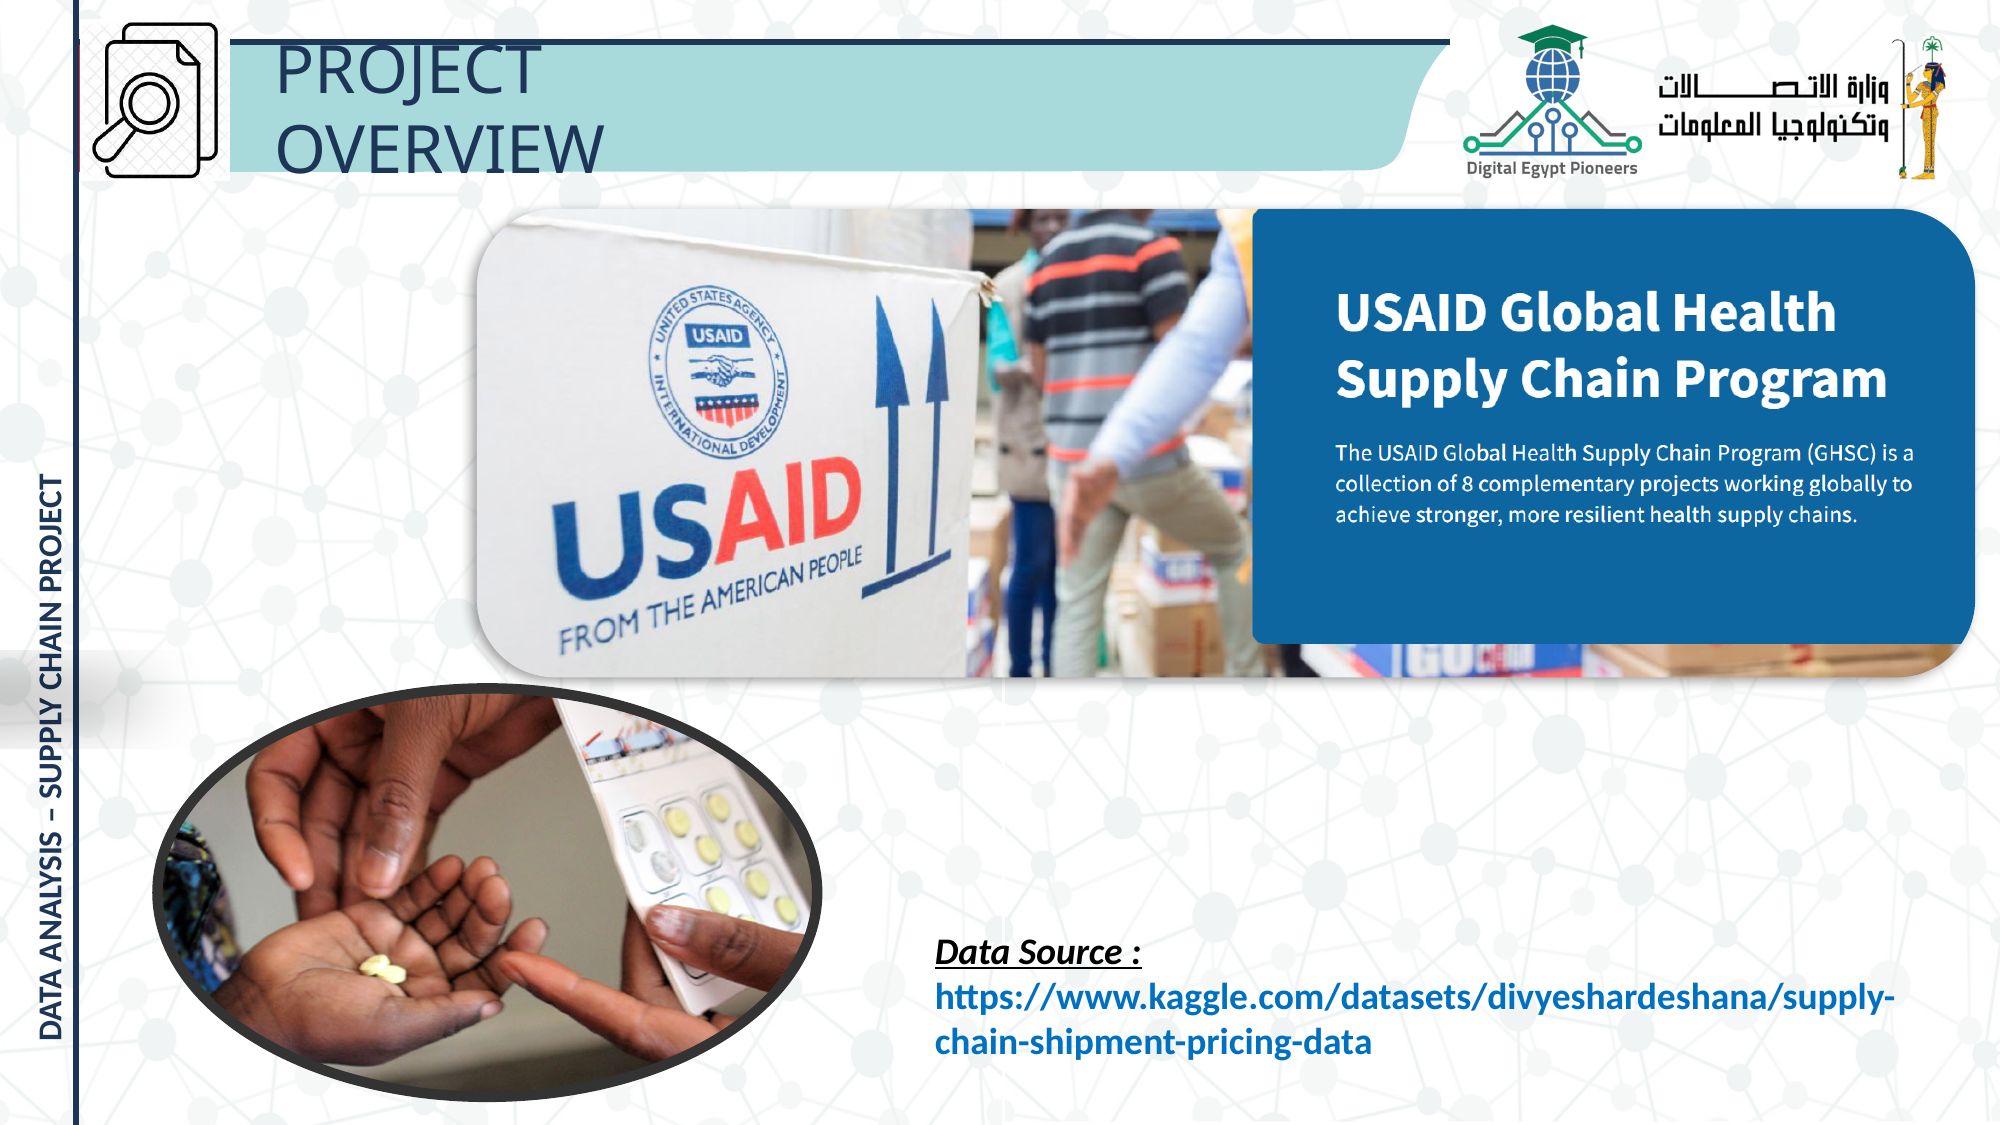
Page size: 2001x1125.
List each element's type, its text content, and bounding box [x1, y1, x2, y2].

picture [1463, 20, 1956, 193]
picture [79, 19, 230, 181]
text_box PROJECT OVERVIEW [259, 19, 888, 195]
picture [157, 688, 818, 1097]
text_box Data Source : https://www.kaggle.com/datasets/divyeshardeshana/supply-chain-shipment-pricing-data [920, 919, 1920, 1070]
picture [476, 208, 1976, 678]
